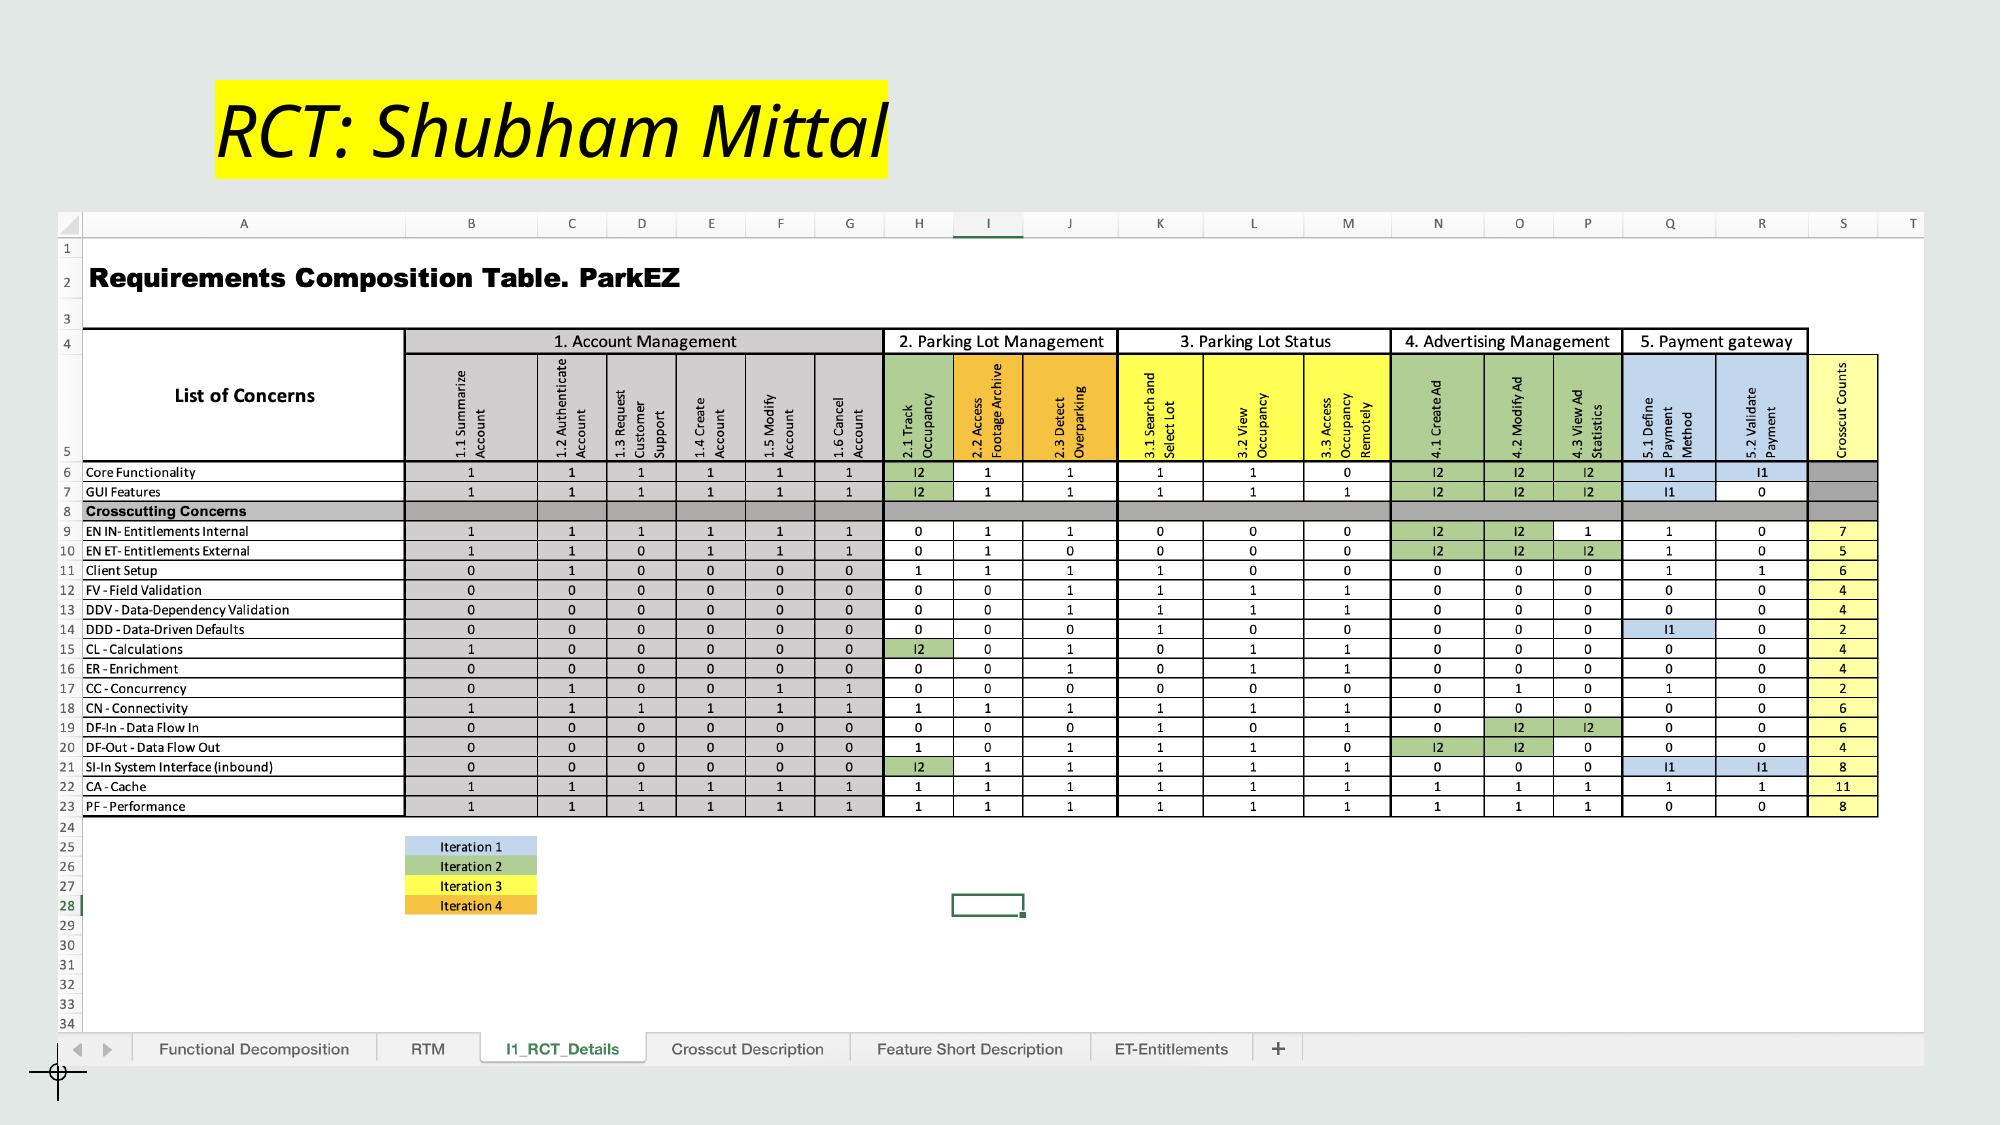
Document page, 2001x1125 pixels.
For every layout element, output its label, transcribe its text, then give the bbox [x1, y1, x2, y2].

title RCT: Shubham Mittal [200, 59, 1758, 180]
picture [58, 212, 1924, 1066]
